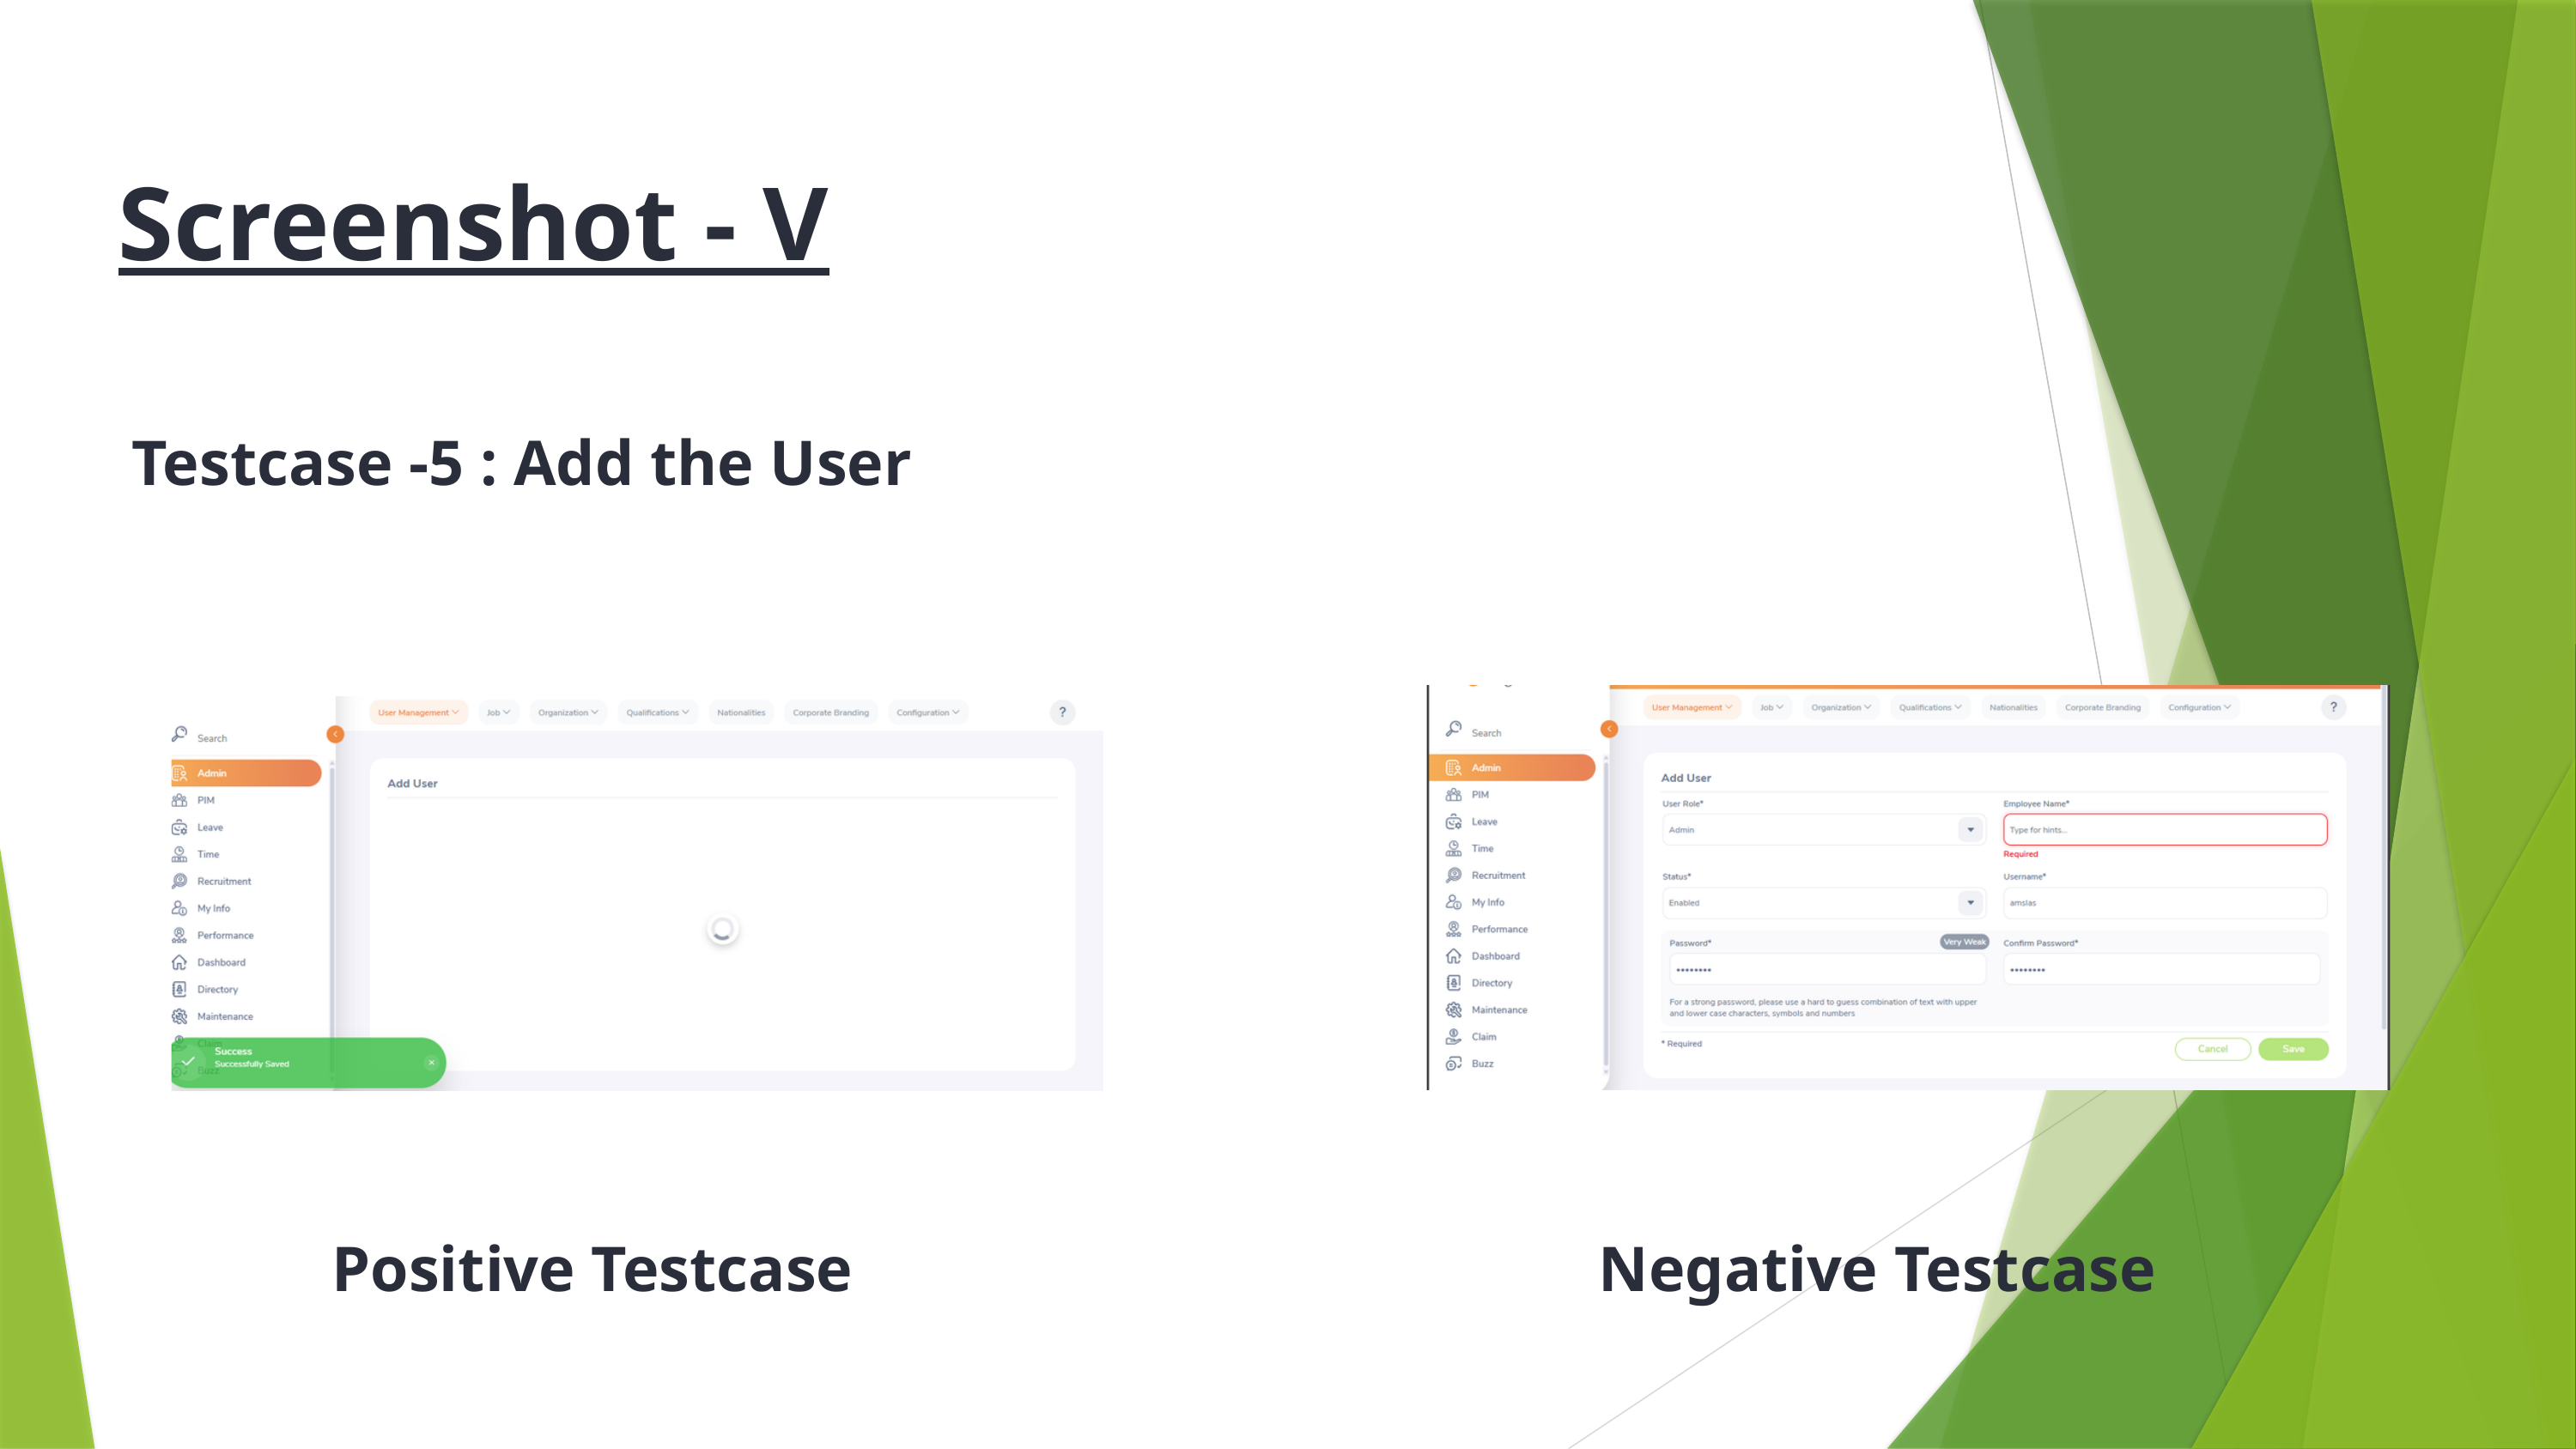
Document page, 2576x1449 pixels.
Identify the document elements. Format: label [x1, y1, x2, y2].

text_box [331, 1229, 1598, 1375]
text_box [1598, 1229, 2576, 1375]
text_box [171, 696, 1103, 1091]
text_box [118, 159, 1984, 360]
text_box [131, 423, 1996, 569]
text_box [1426, 685, 2391, 1090]
